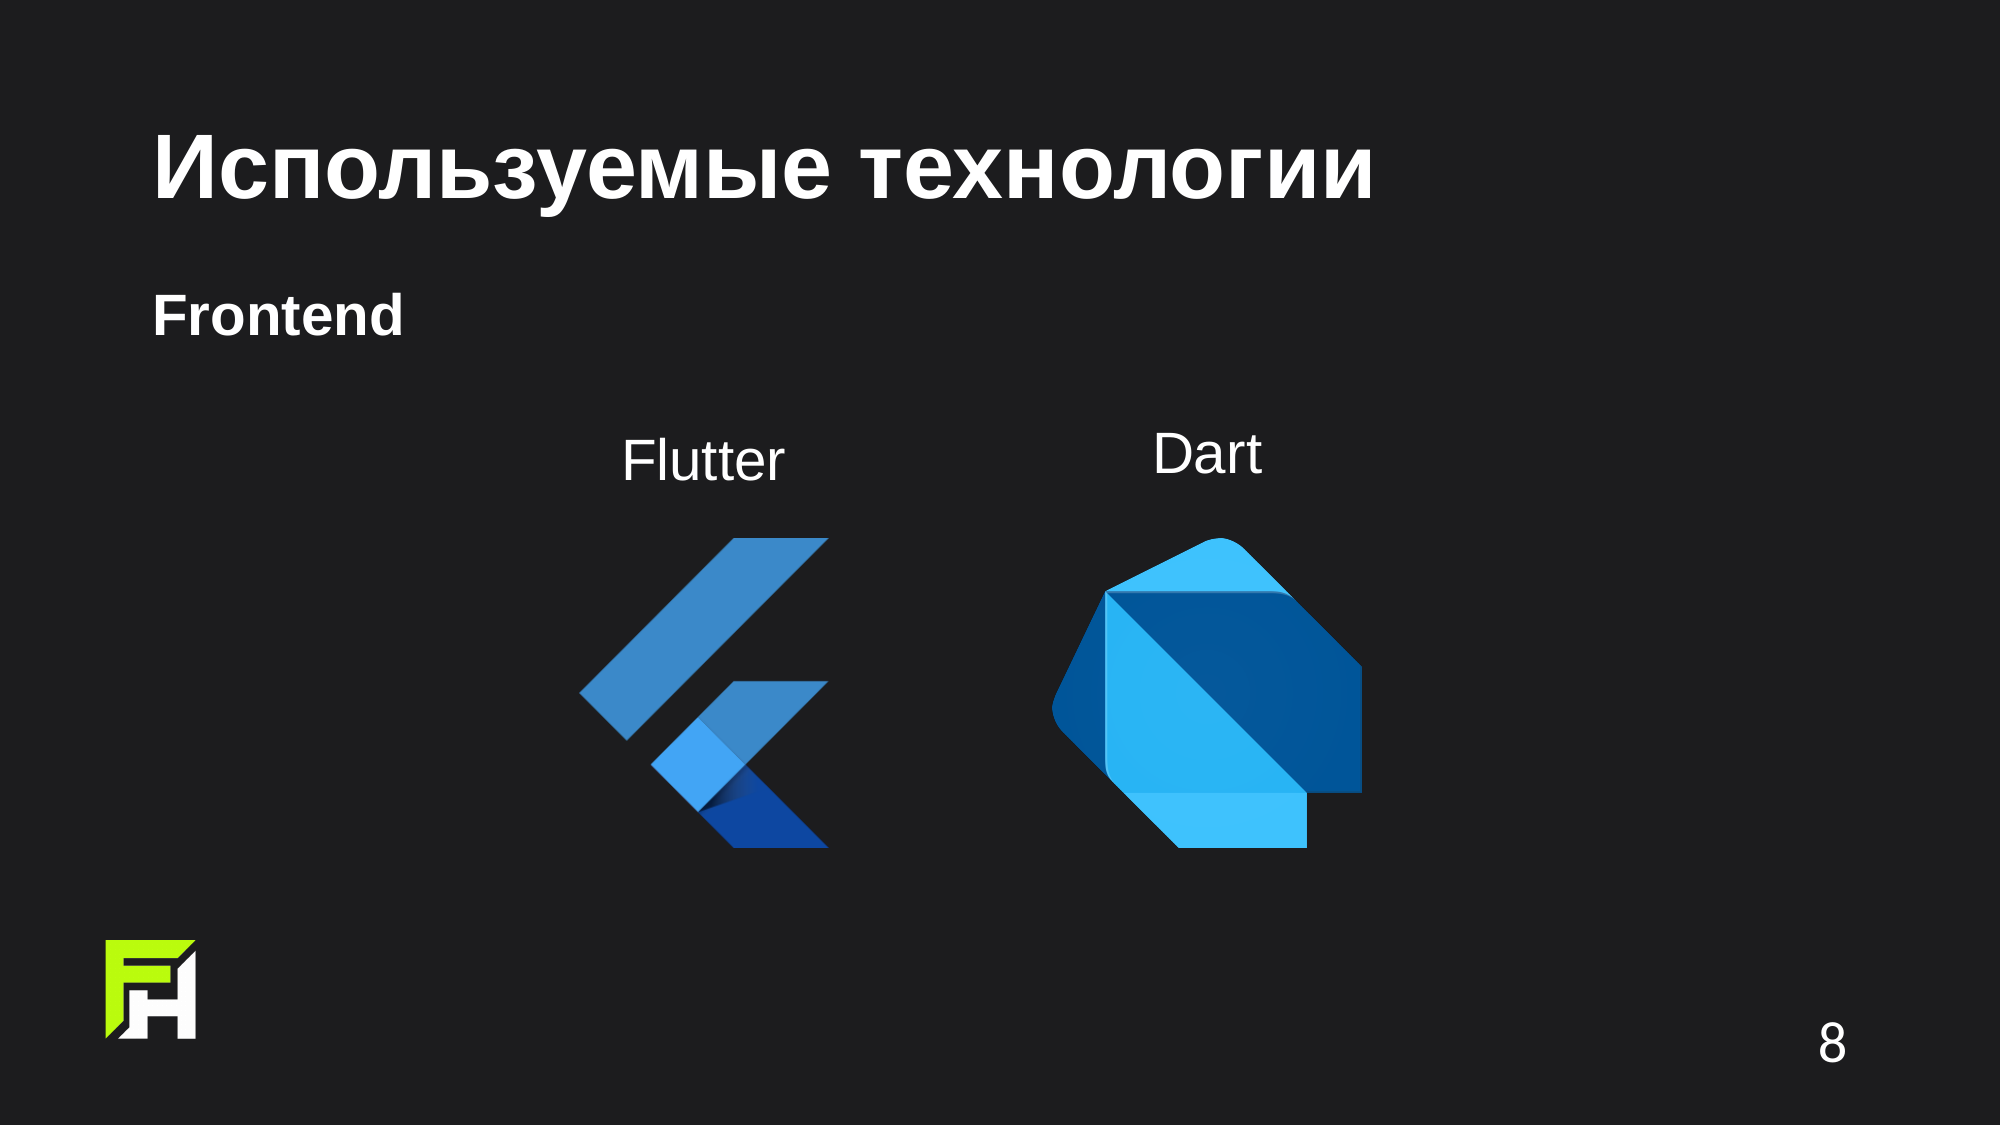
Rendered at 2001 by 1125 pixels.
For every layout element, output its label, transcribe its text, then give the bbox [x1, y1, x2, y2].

picture [1052, 538, 1362, 848]
title Используемые технологии [137, 59, 1863, 277]
picture [101, 940, 200, 1040]
picture [497, 538, 911, 848]
list Frontend [137, 277, 1863, 365]
text_box Flutter [606, 414, 802, 500]
slide_number 8 [1412, 1009, 1863, 1069]
text_box Dart [1137, 408, 1278, 493]
